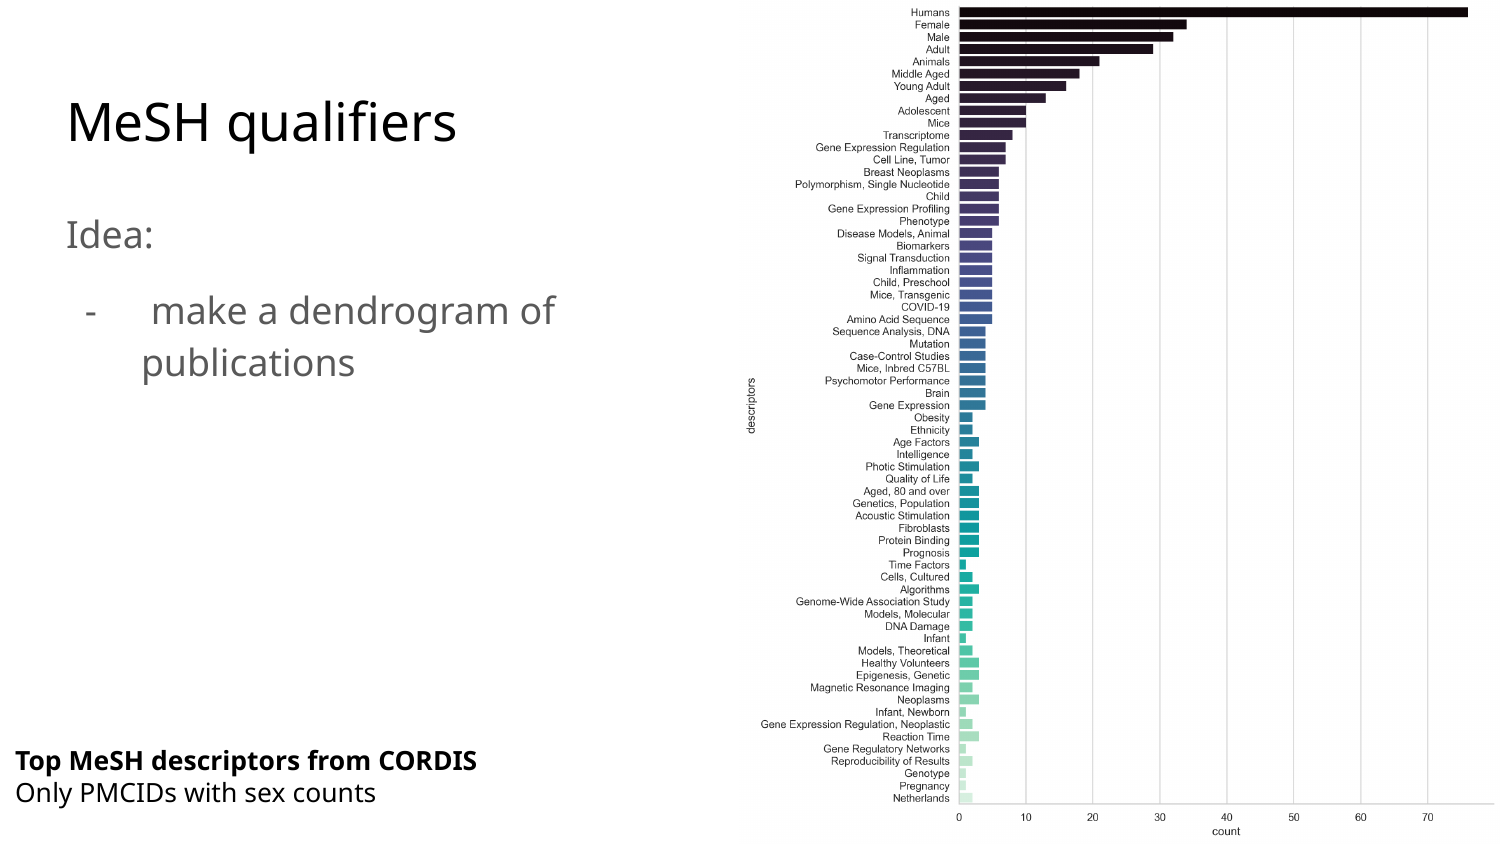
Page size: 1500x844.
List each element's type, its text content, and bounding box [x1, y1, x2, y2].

list Idea: make a dendrogram of publications [51, 189, 733, 750]
picture [738, 0, 1500, 844]
title MeSH qualifiers [51, 72, 733, 167]
title Top MeSH descriptors from CORDIS Only PMCIDs with sex counts [0, 728, 728, 823]
